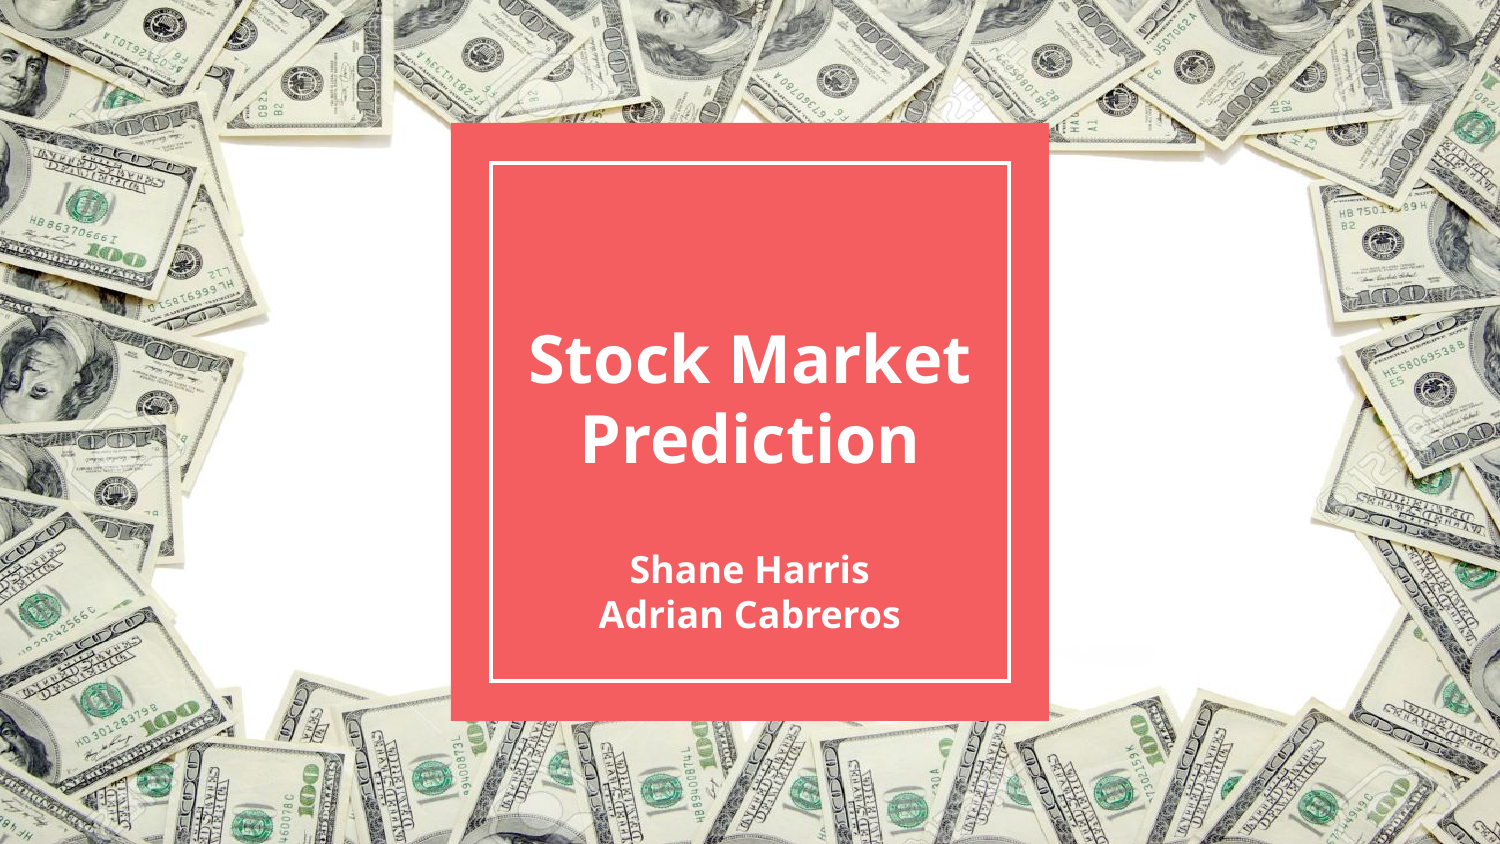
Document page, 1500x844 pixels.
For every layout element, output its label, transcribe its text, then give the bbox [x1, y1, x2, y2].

subtitle Shane Harris Adrian Cabreros [507, 535, 993, 651]
title Stock Market Prediction [507, 266, 993, 527]
picture [0, 0, 1500, 844]
